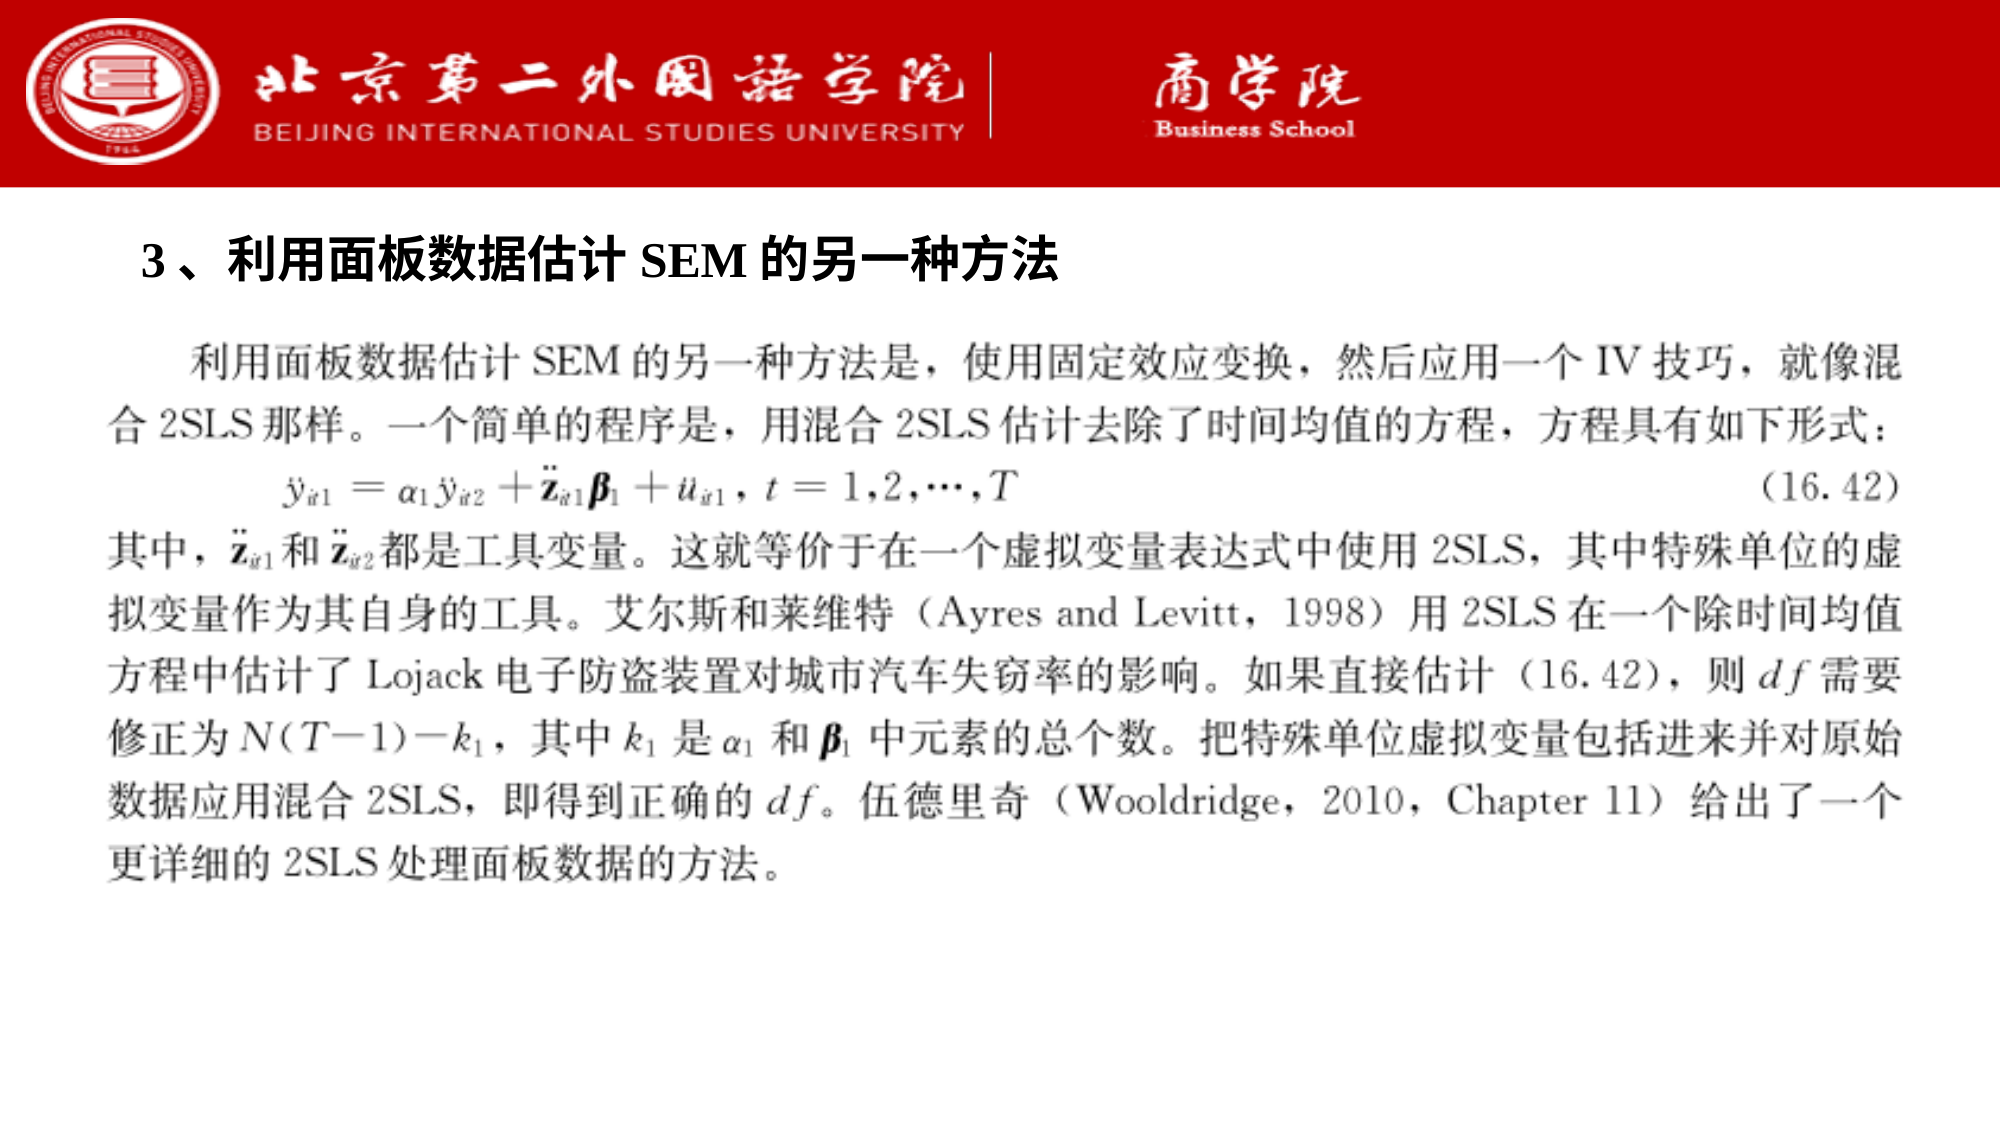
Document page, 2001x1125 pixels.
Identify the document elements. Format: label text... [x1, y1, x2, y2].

picture [74, 326, 1926, 906]
picture [26, 18, 1693, 165]
list 3、利用面板数据估计SEM的另一种方法 [125, 219, 1350, 309]
